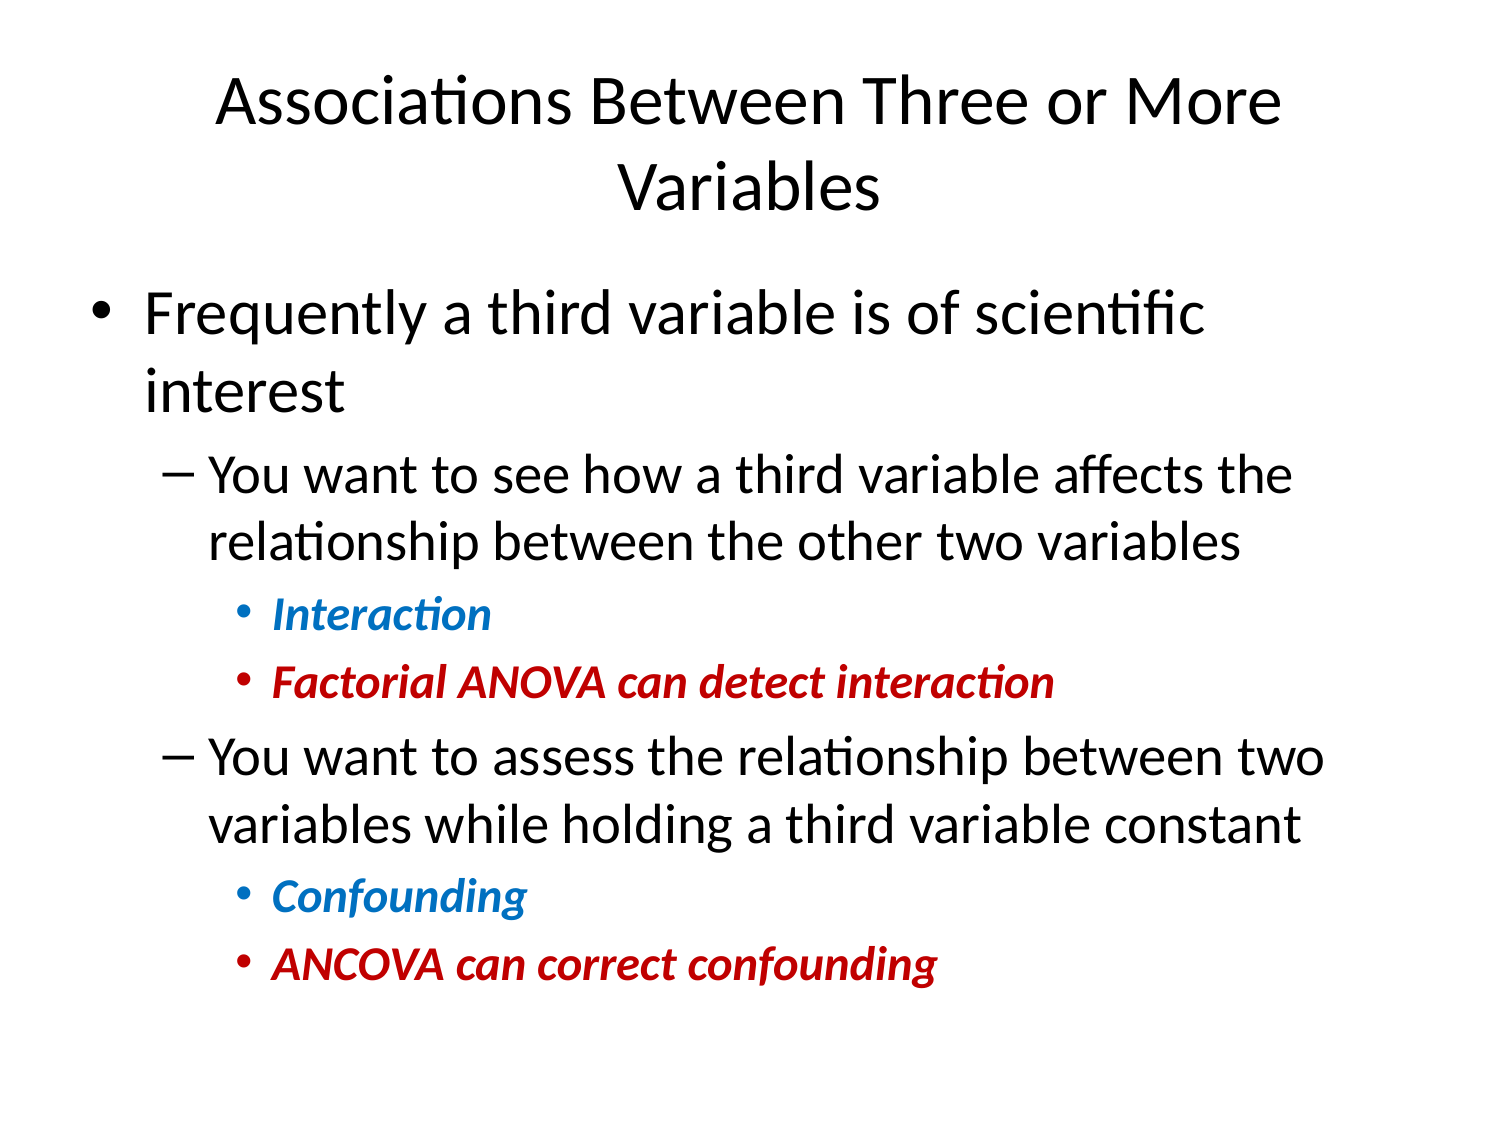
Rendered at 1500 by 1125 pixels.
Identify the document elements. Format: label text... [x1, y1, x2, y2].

list Frequently a third variable is of scientific interest You want to see how a third variable affects the relationship between the other two variables Interaction Factorial ANOVA can detect interaction You want to assess the relationship between two variables while holding a third variable constant Confounding ANCOVA can correct confounding [75, 262, 1425, 1005]
title Associations Between Three or More Variables [75, 45, 1425, 233]
